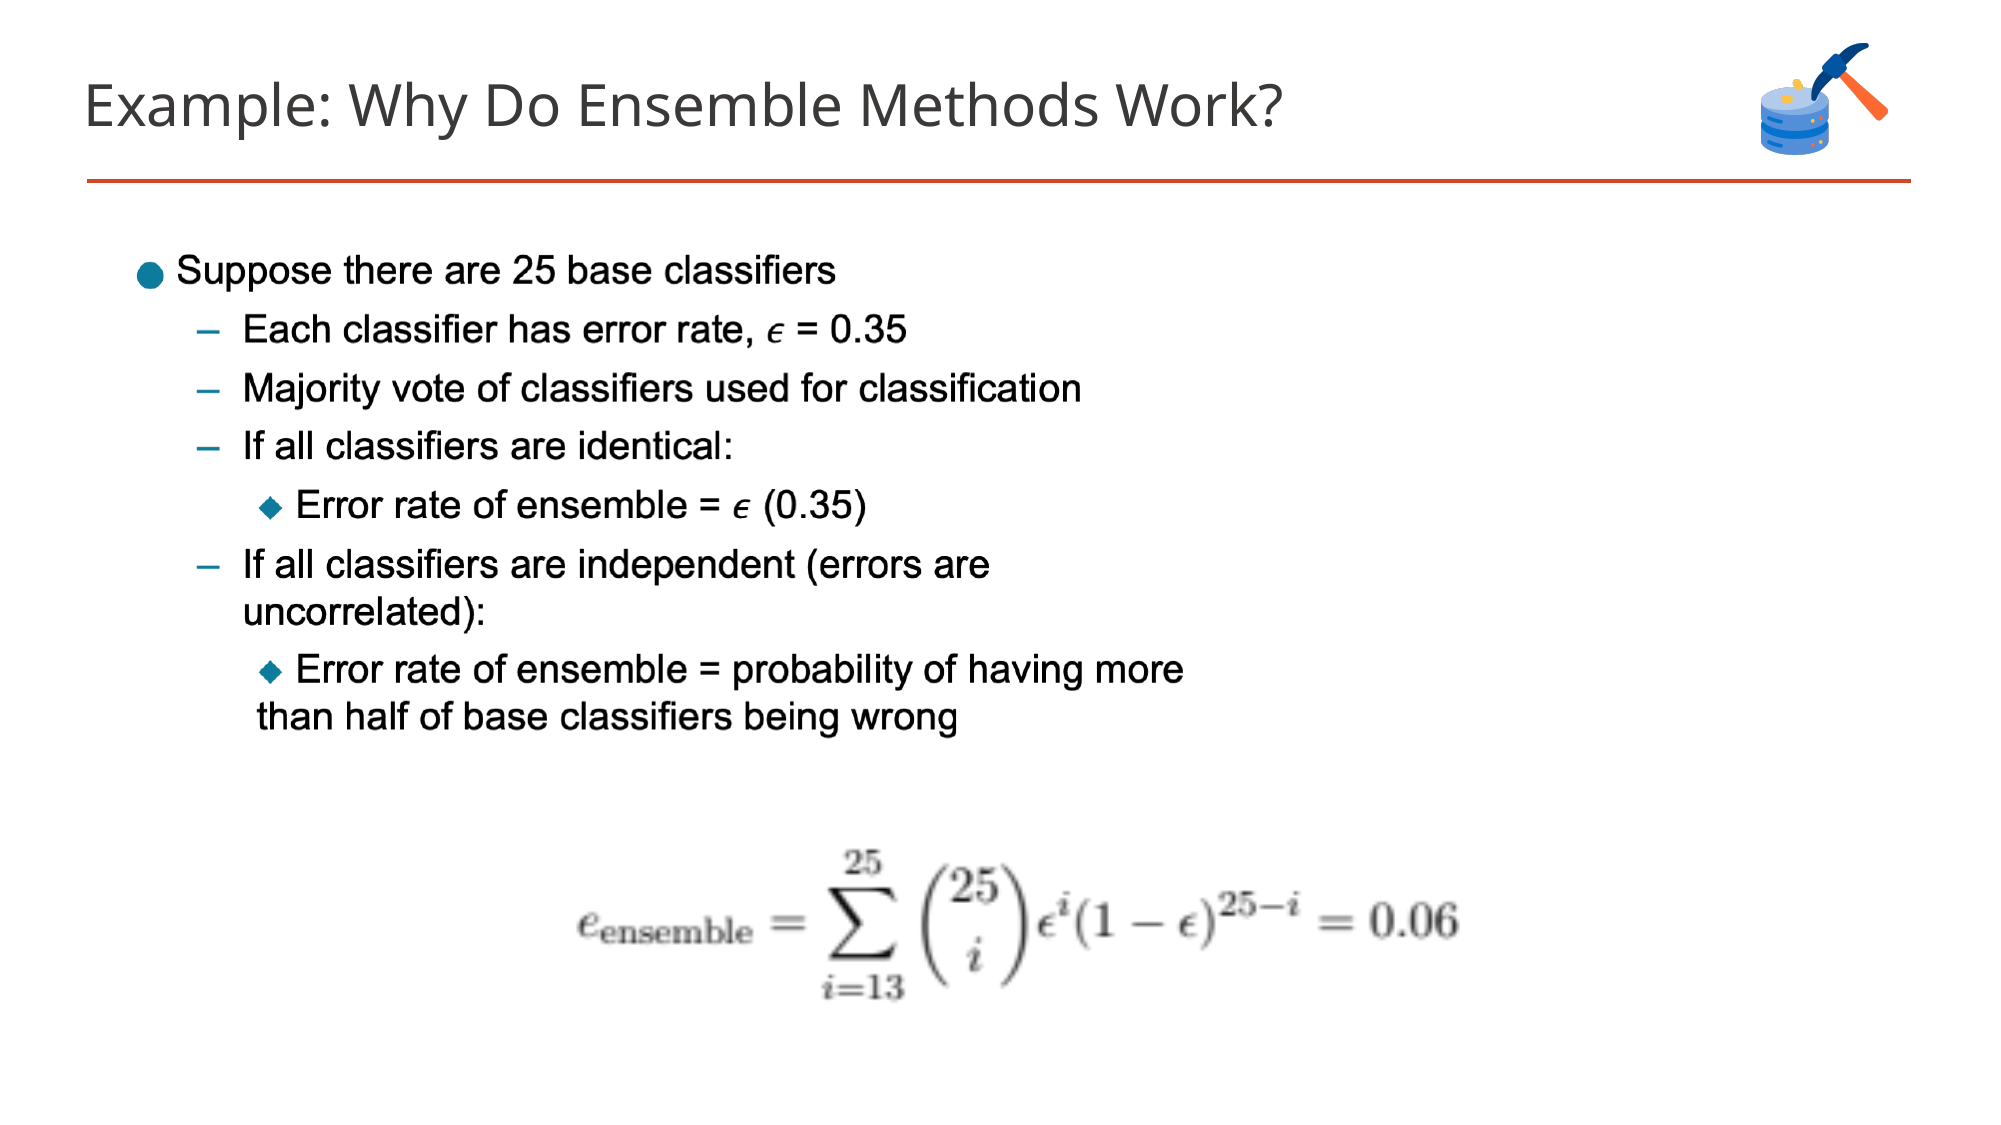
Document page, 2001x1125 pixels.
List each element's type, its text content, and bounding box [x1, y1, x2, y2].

picture [1761, 35, 1888, 163]
picture [561, 837, 1461, 1021]
title Example: Why Do Ensemble Methods Work? [68, 60, 1880, 148]
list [118, 236, 1207, 909]
